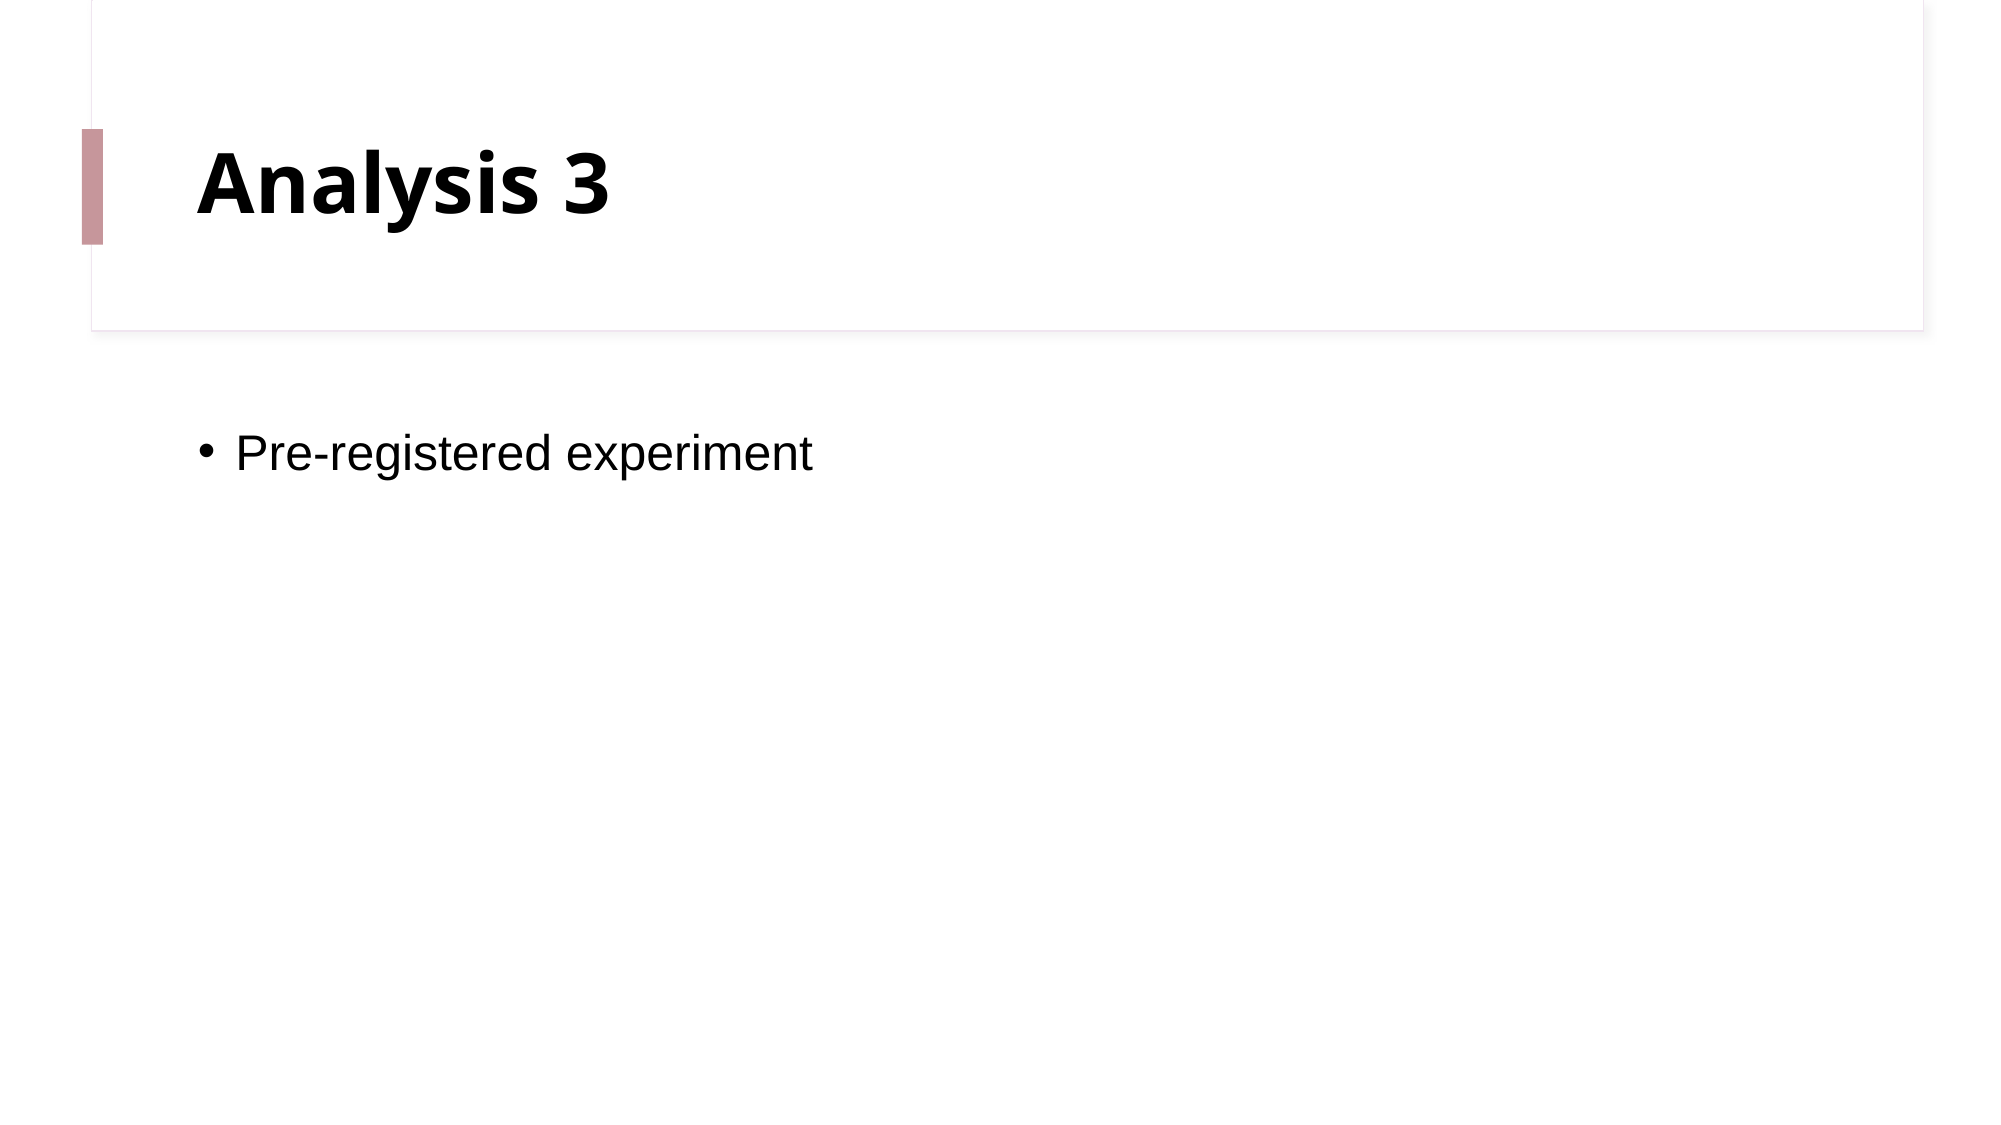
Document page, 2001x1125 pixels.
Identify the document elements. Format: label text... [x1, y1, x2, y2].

list Pre-registered experiment [183, 406, 1851, 1013]
title Analysis 3 [183, 90, 1851, 284]
